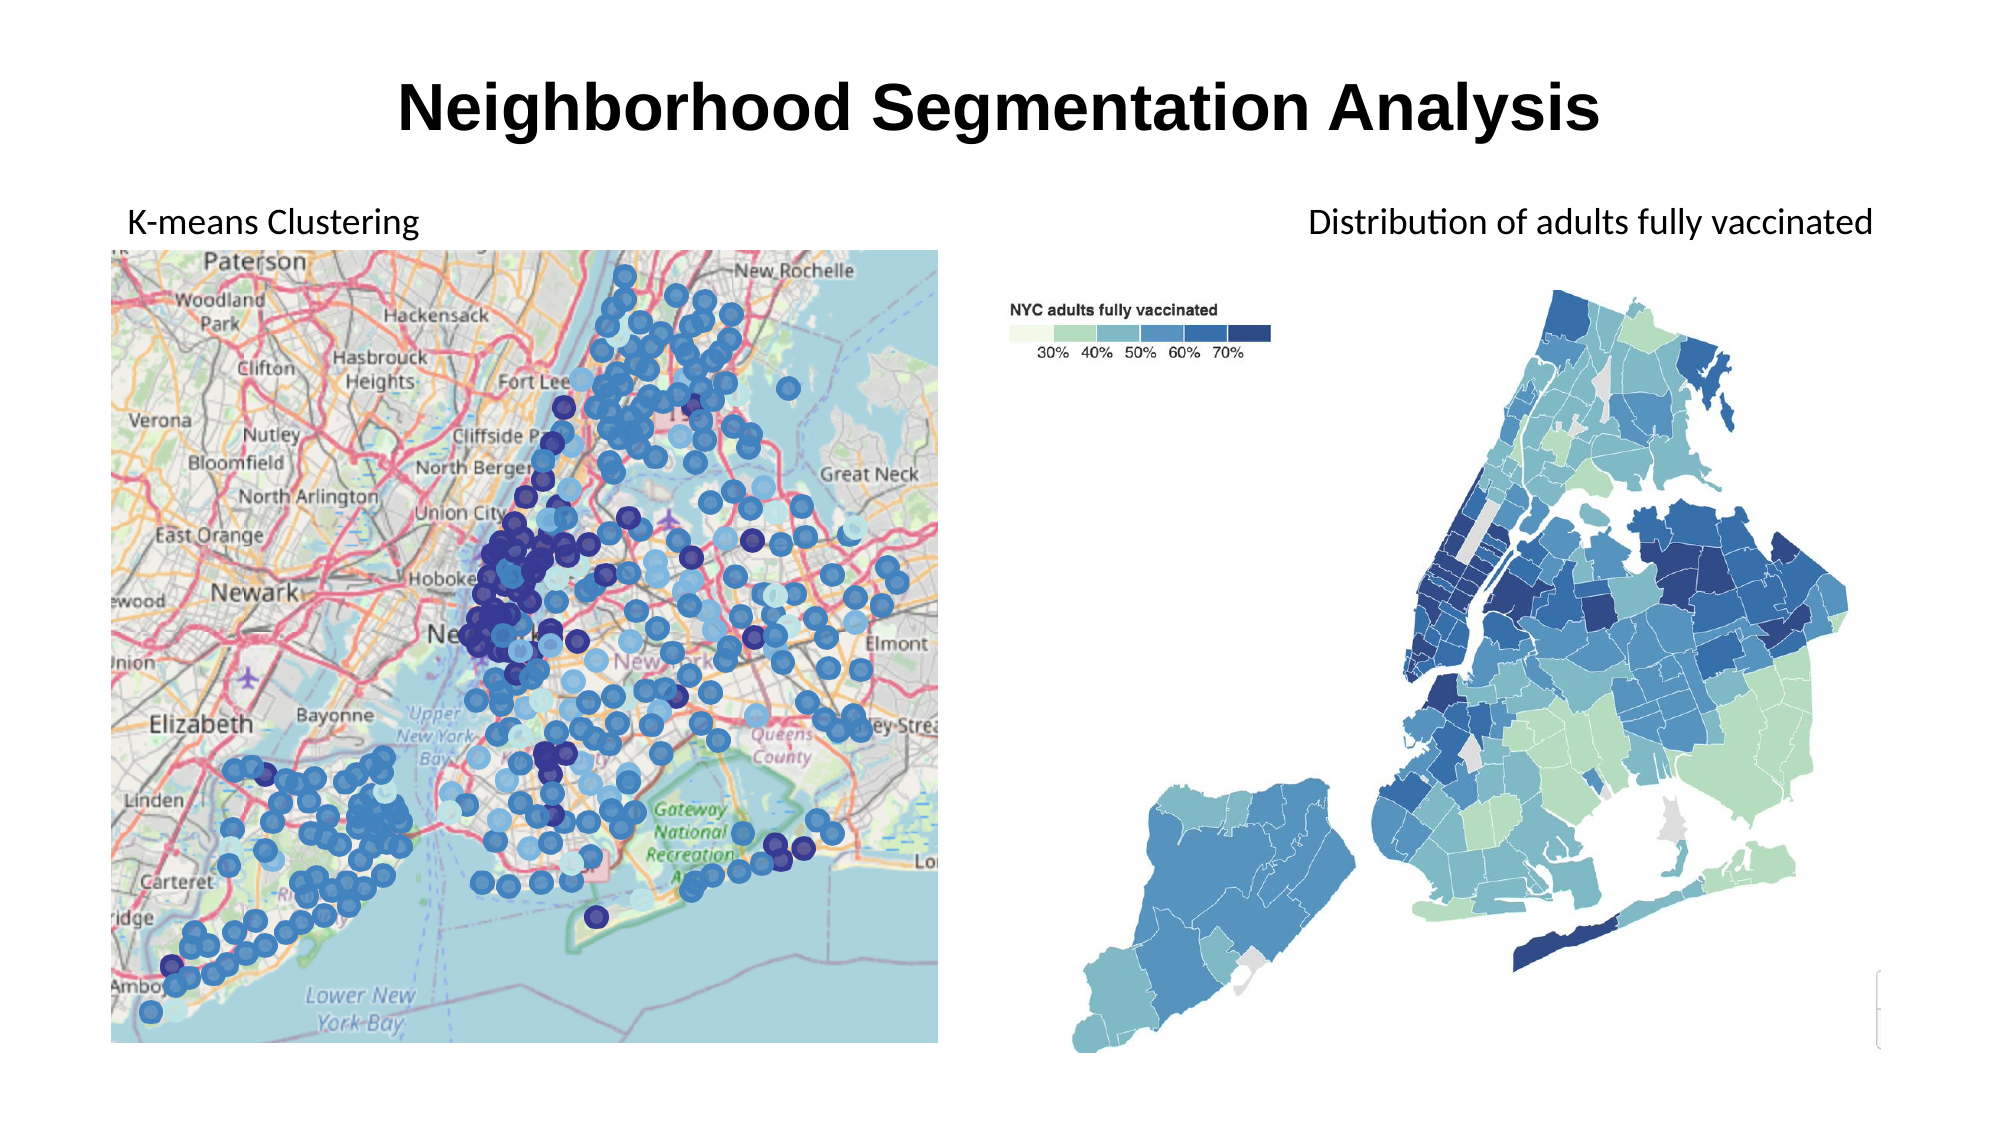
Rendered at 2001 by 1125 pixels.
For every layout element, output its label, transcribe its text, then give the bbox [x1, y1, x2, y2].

text_box Distribution of adults fully vaccinated [1215, 190, 1889, 250]
text_box Neighborhood Segmentation Analysis [0, 65, 2000, 145]
picture [963, 290, 1881, 1053]
text_box K-means Clustering [112, 190, 435, 250]
picture [110, 250, 938, 1044]
